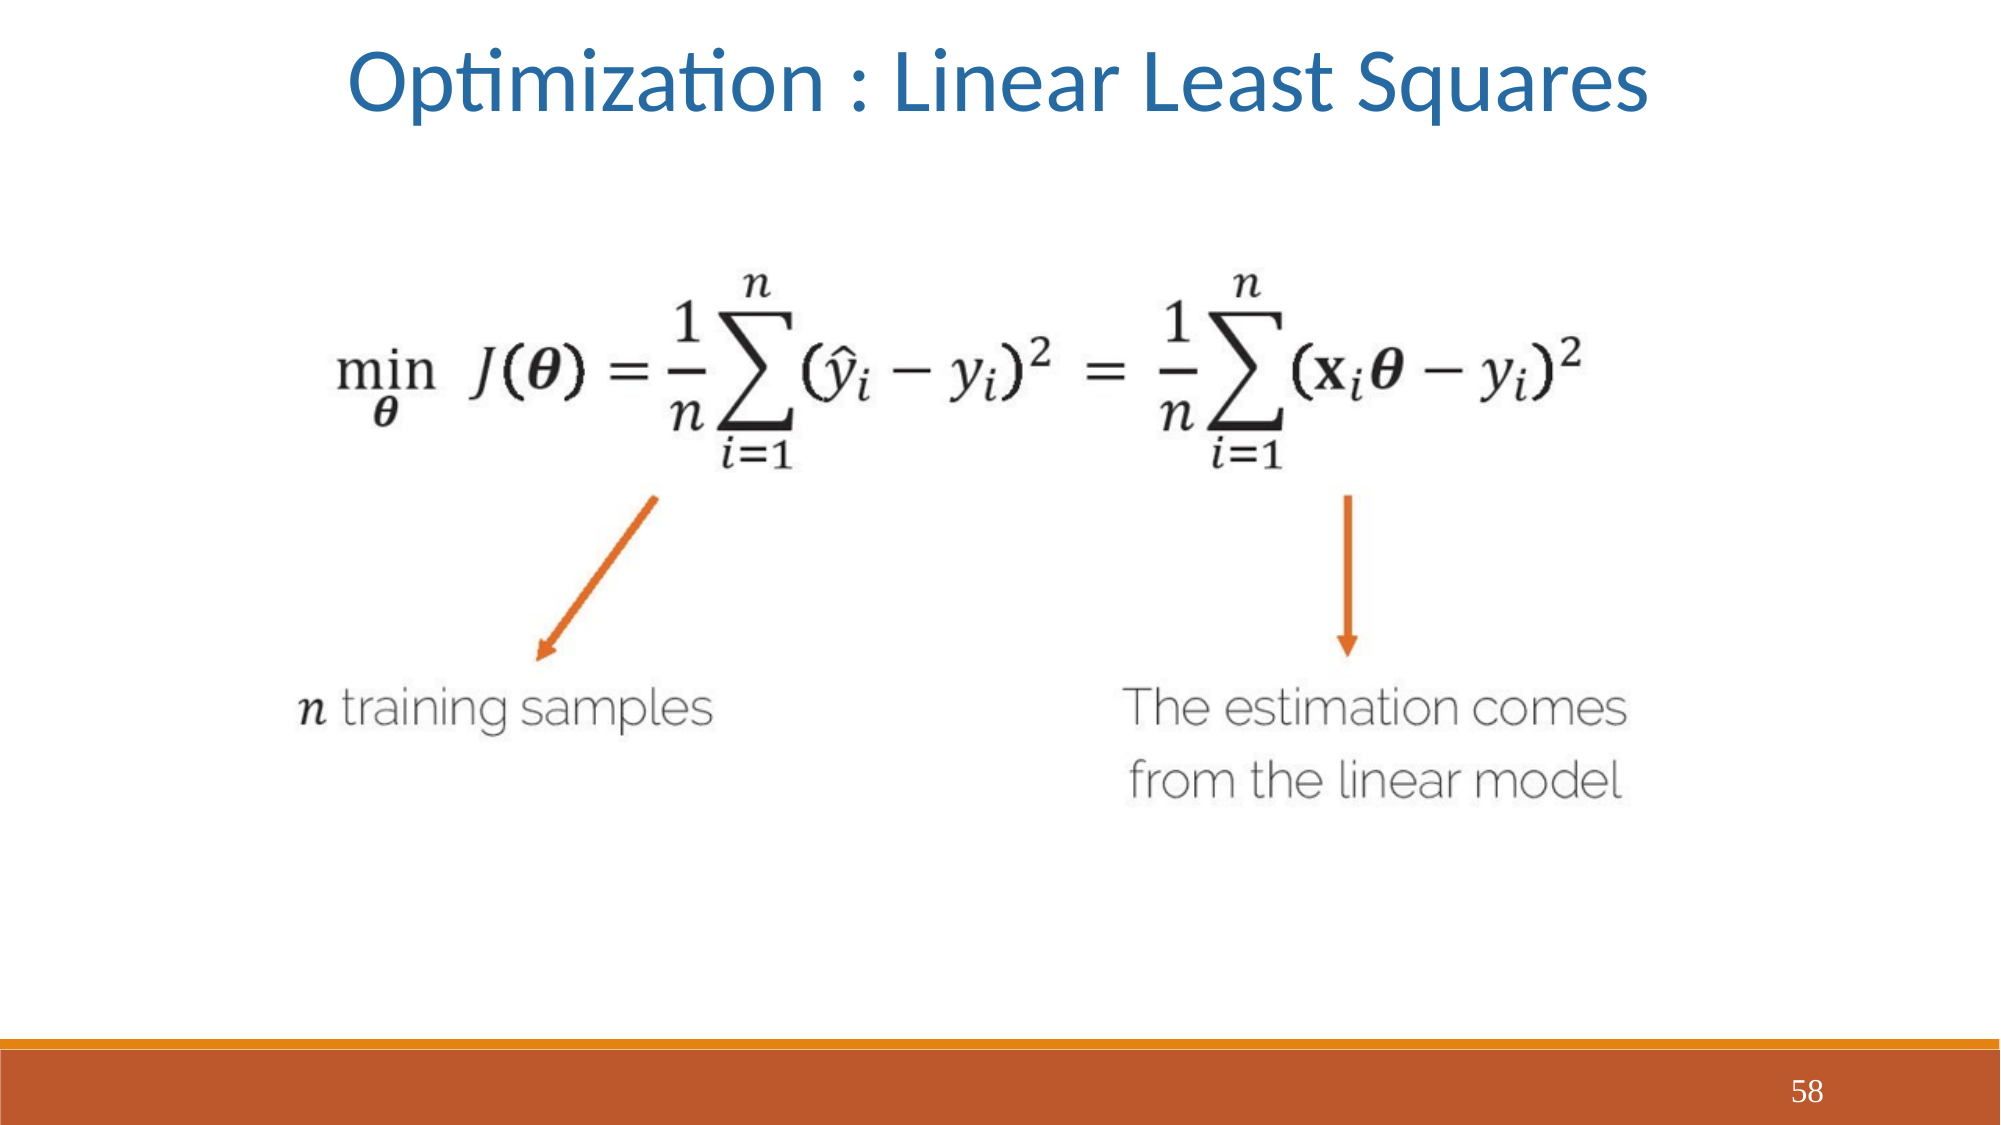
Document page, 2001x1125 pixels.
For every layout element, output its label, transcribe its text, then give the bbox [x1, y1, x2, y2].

text_box Optimization : Linear Least Squares [137, 24, 1863, 125]
slide_number 58 [1624, 1059, 1840, 1120]
picture [187, 249, 1813, 876]
